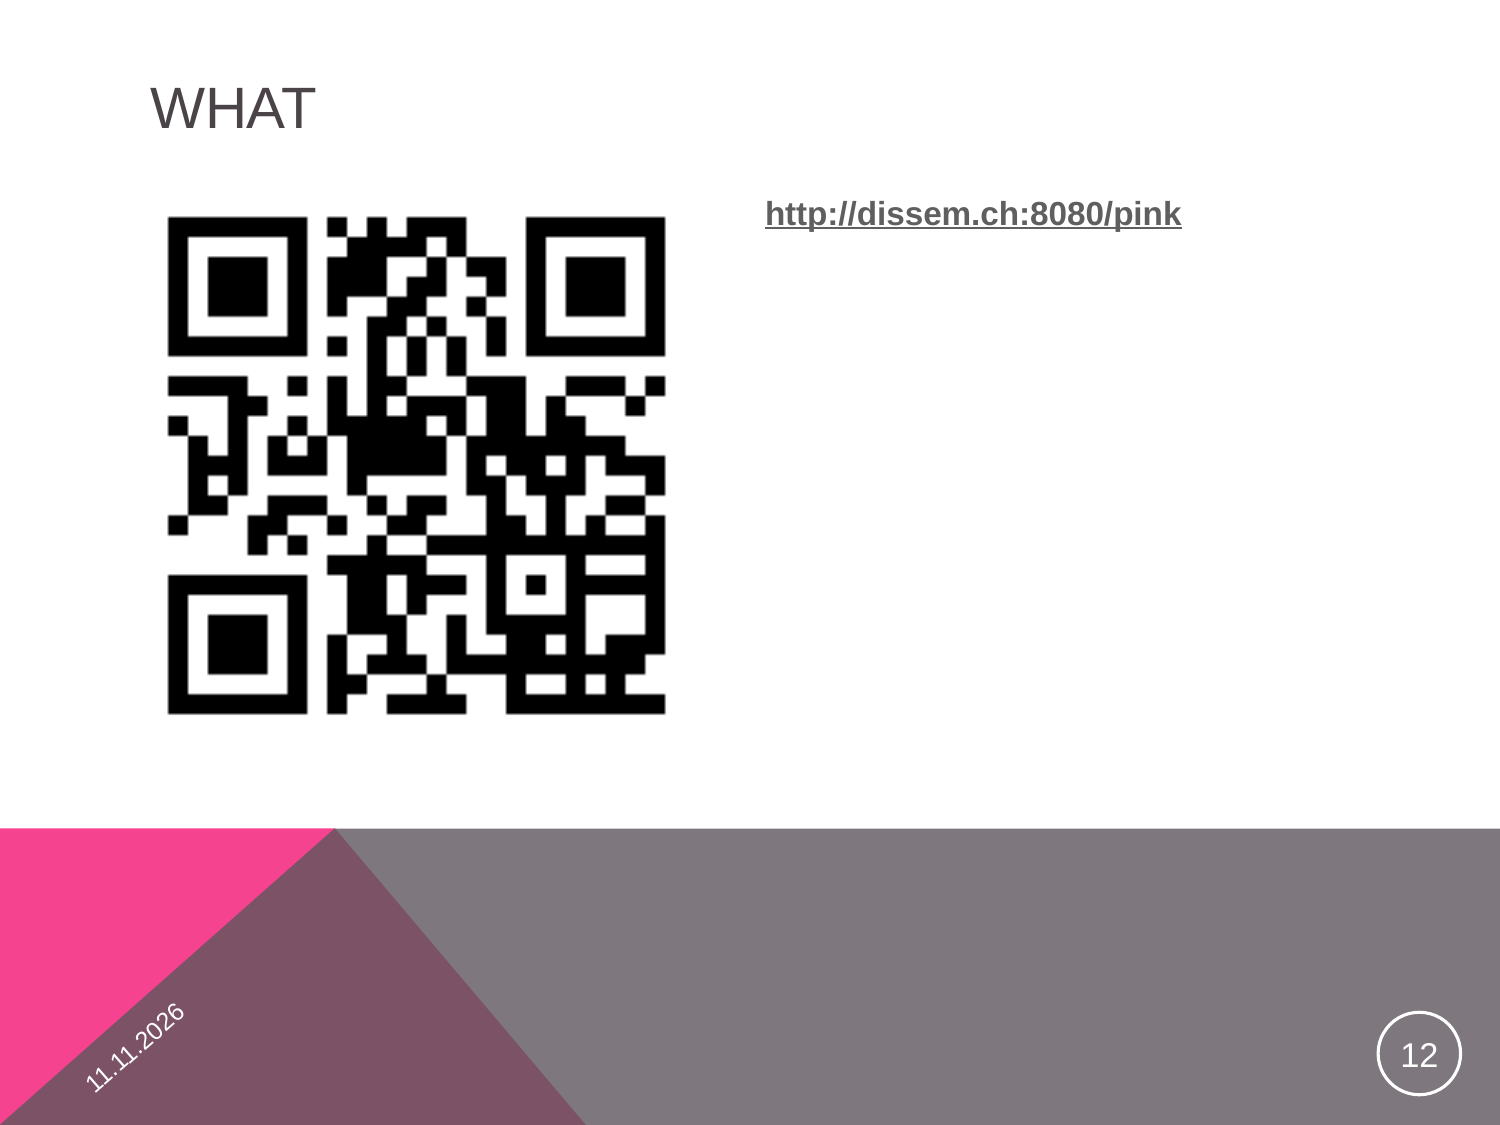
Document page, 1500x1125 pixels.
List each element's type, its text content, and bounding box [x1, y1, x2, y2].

title What [135, 60, 1369, 150]
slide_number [65, 849, 357, 1109]
slide_number 12 [1376, 1010, 1463, 1097]
list http://dissem.ch:8080/pink [750, 184, 1365, 787]
picture [135, 184, 703, 752]
